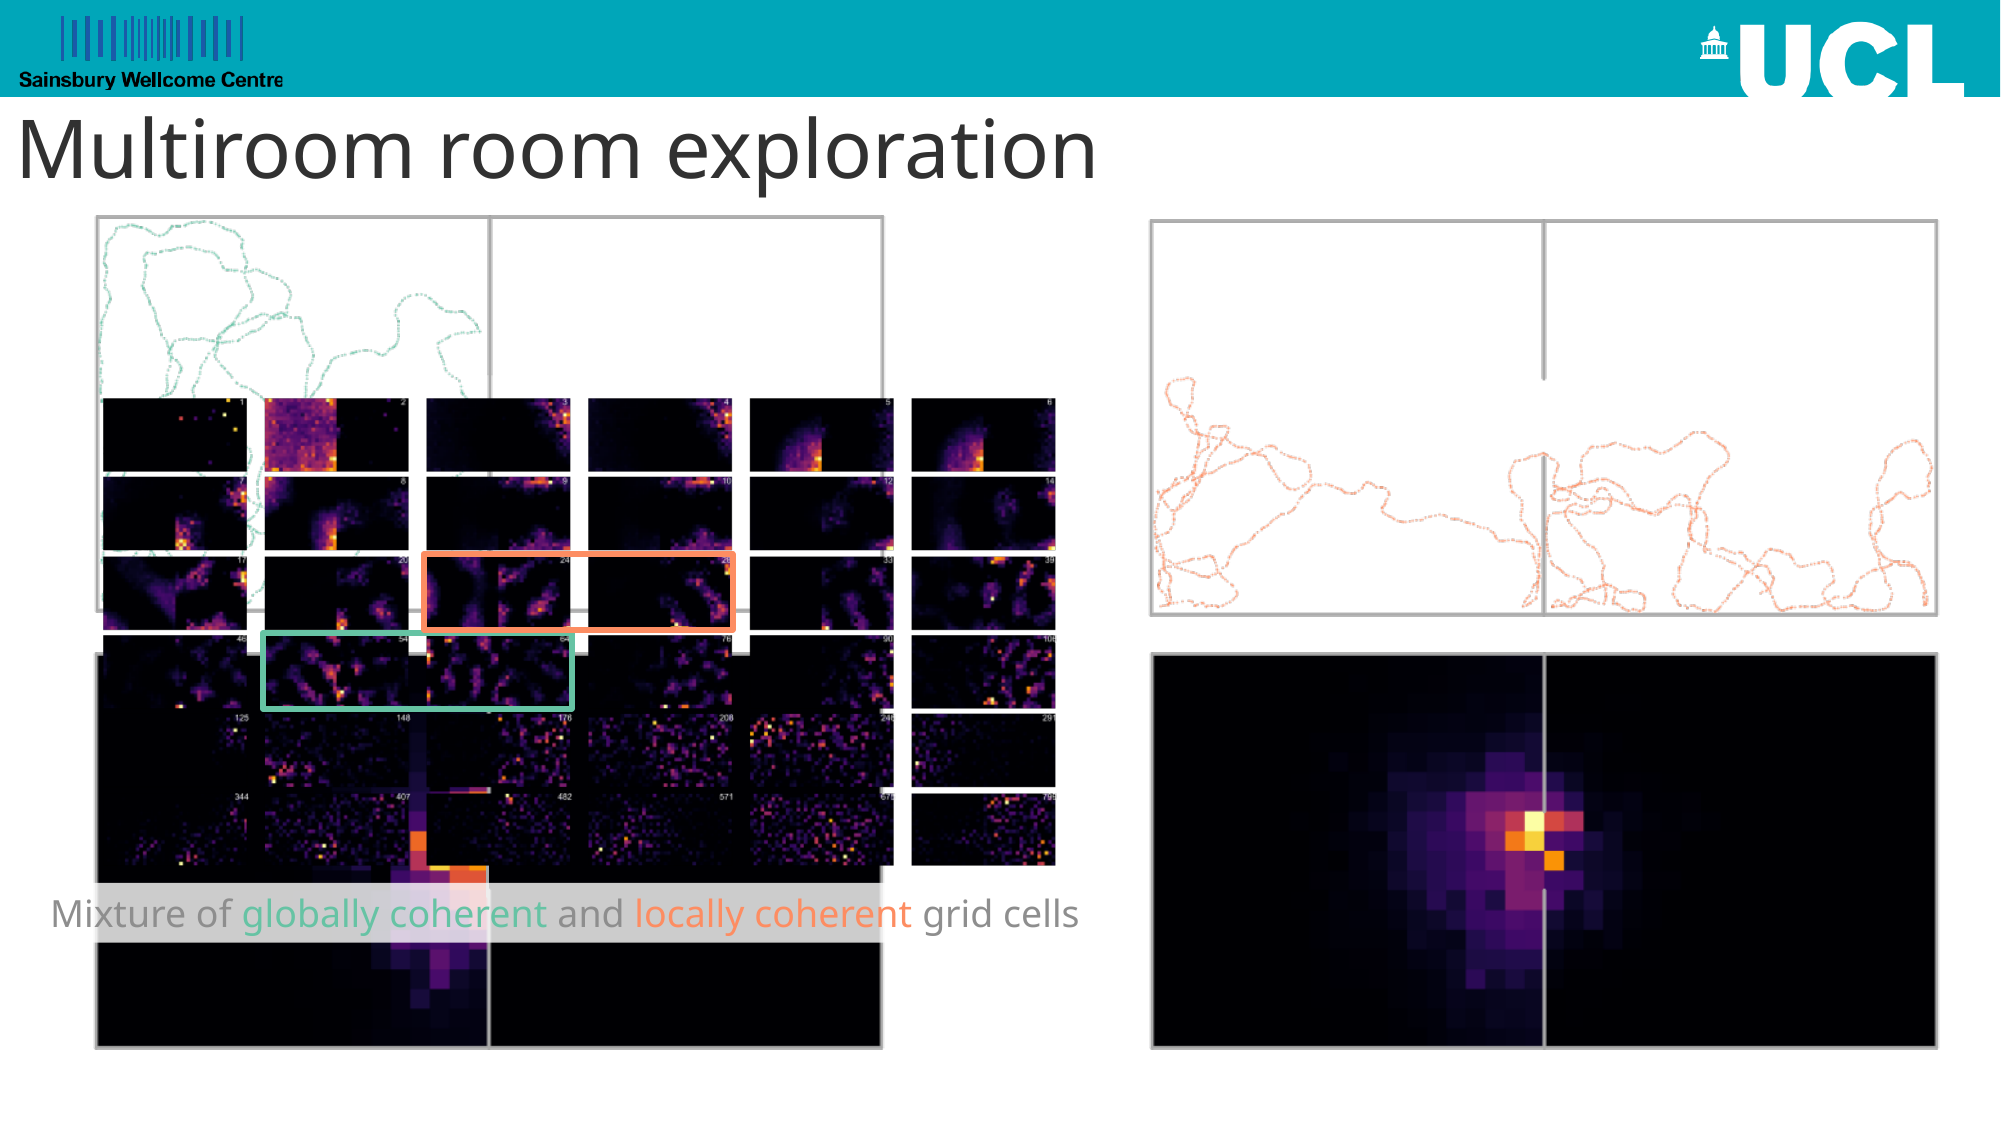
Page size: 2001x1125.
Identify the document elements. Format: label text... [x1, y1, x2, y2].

picture [23, 179, 955, 325]
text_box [0, 325, 1178, 944]
title Multiroom room exploration [0, 96, 2000, 209]
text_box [1077, 184, 2000, 1083]
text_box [22, 954, 954, 1083]
